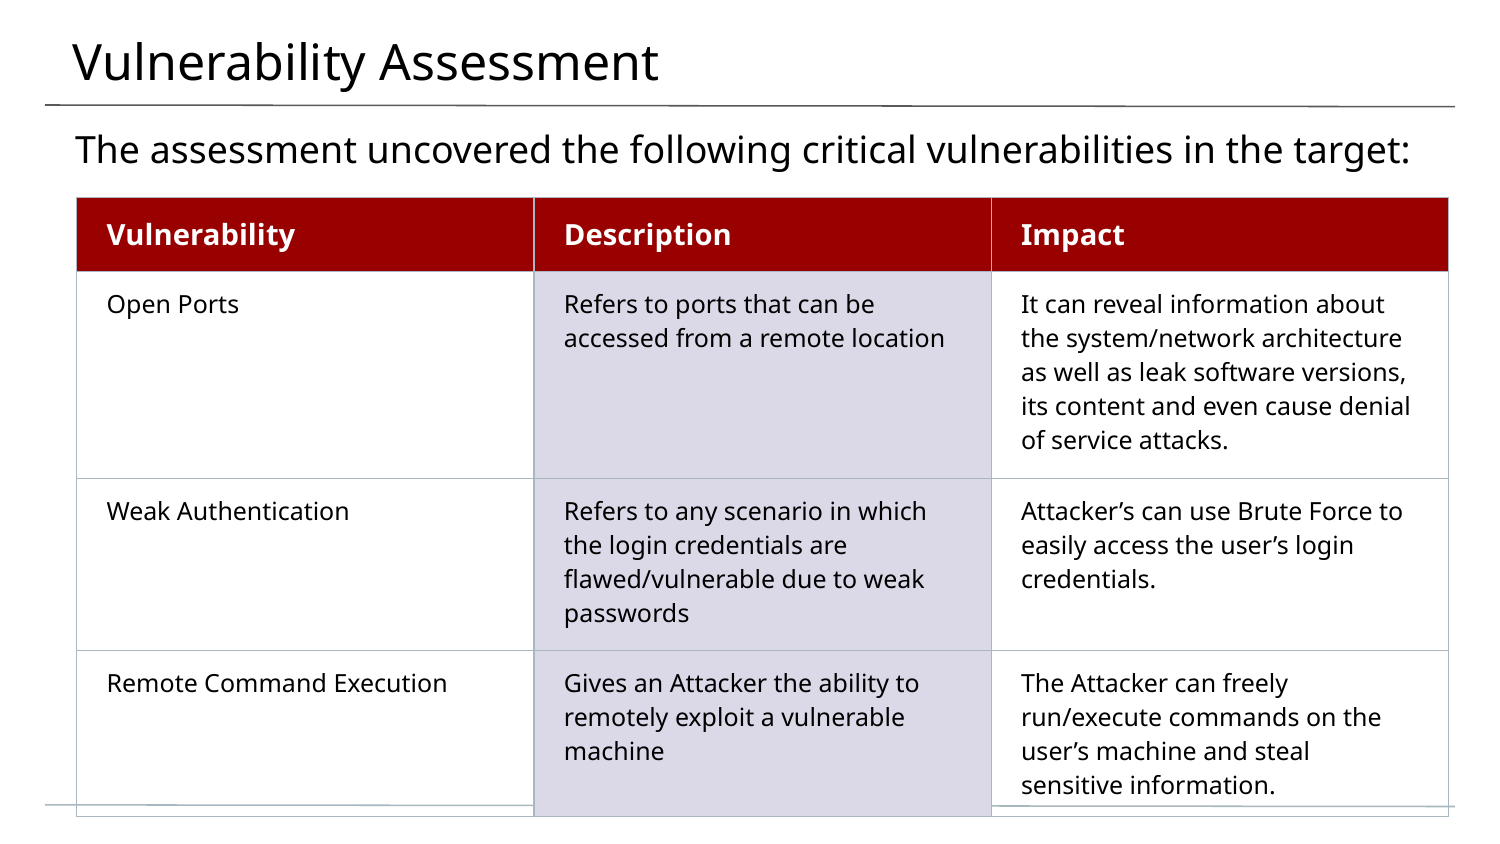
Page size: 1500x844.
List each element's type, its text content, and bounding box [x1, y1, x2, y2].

table_header Impact [992, 198, 1448, 271]
table_header Vulnerability [77, 198, 533, 271]
table_header Description [535, 198, 991, 271]
table_cell Remote Command Execution [77, 651, 533, 816]
table_cell Weak Authentication [77, 479, 533, 650]
table_cell Open Ports [77, 272, 533, 478]
table_cell Refers to any scenario in which the login credentials are flawed/vulnerable due to weak passwords [535, 479, 991, 650]
table_cell The Attacker can freely run/execute commands on the user’s machine and steal sensitive information. [992, 651, 1448, 816]
title Vulnerability Assessment [0, 0, 1500, 88]
table_cell Attacker’s can use Brute Force to easily access the user’s login credentials. [992, 479, 1448, 650]
table_cell It can reveal information about the system/network architecture as well as leak software versions, its content and even cause denial of service attacks. [992, 272, 1448, 478]
table_cell Refers to ports that can be accessed from a remote location [535, 272, 991, 478]
table_cell Gives an Attacker the ability to remotely exploit a vulnerable machine [535, 651, 991, 816]
subtitle The assessment uncovered the following critical vulnerabilities in the target: [0, 110, 1500, 171]
